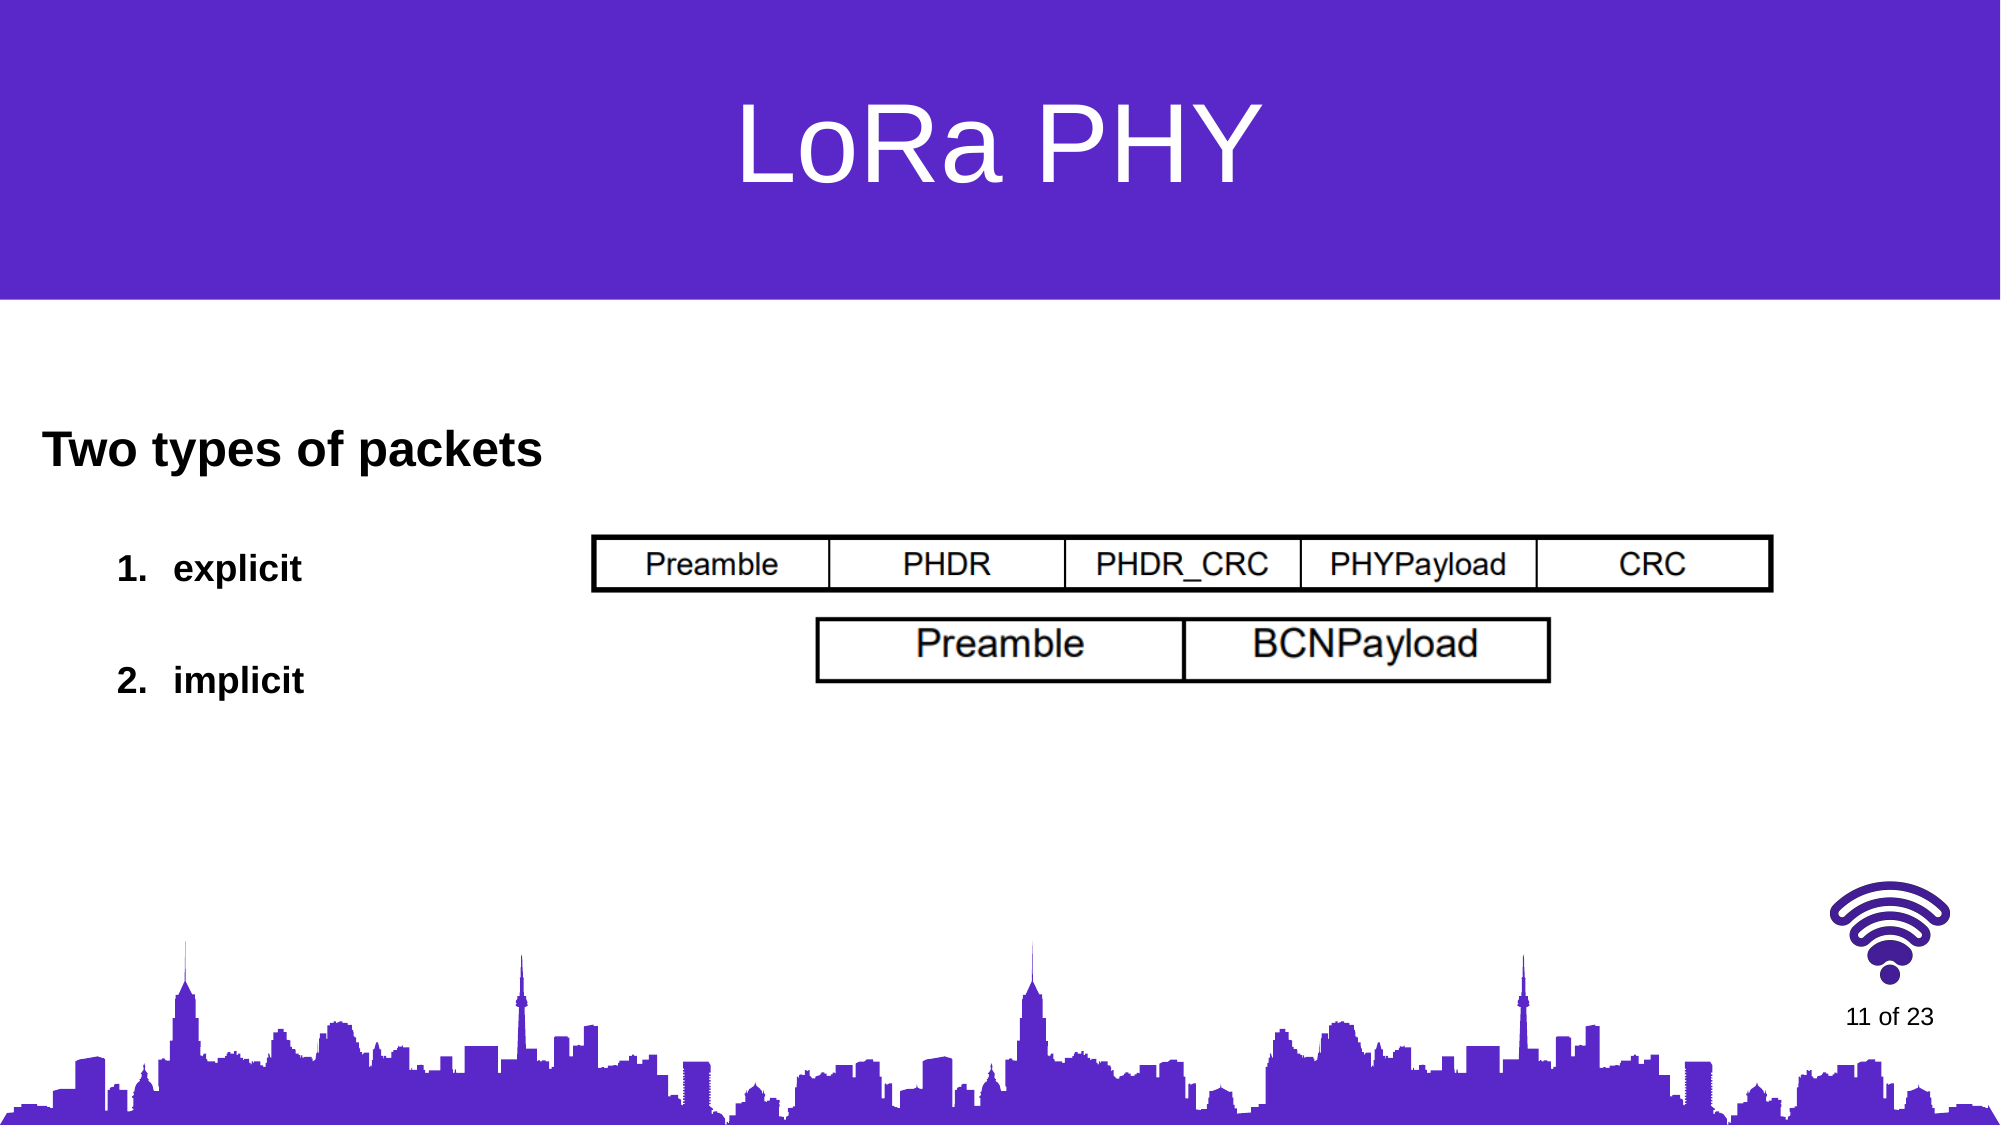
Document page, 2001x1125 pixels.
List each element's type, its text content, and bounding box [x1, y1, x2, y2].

picture [1830, 873, 1950, 993]
text_box 11 of 23 [1797, 992, 1950, 1038]
picture [587, 528, 1779, 597]
picture [809, 609, 1558, 693]
text_box Two types of packets explicit implicit [27, 318, 640, 709]
list LoRa PHY [50, 86, 1950, 206]
